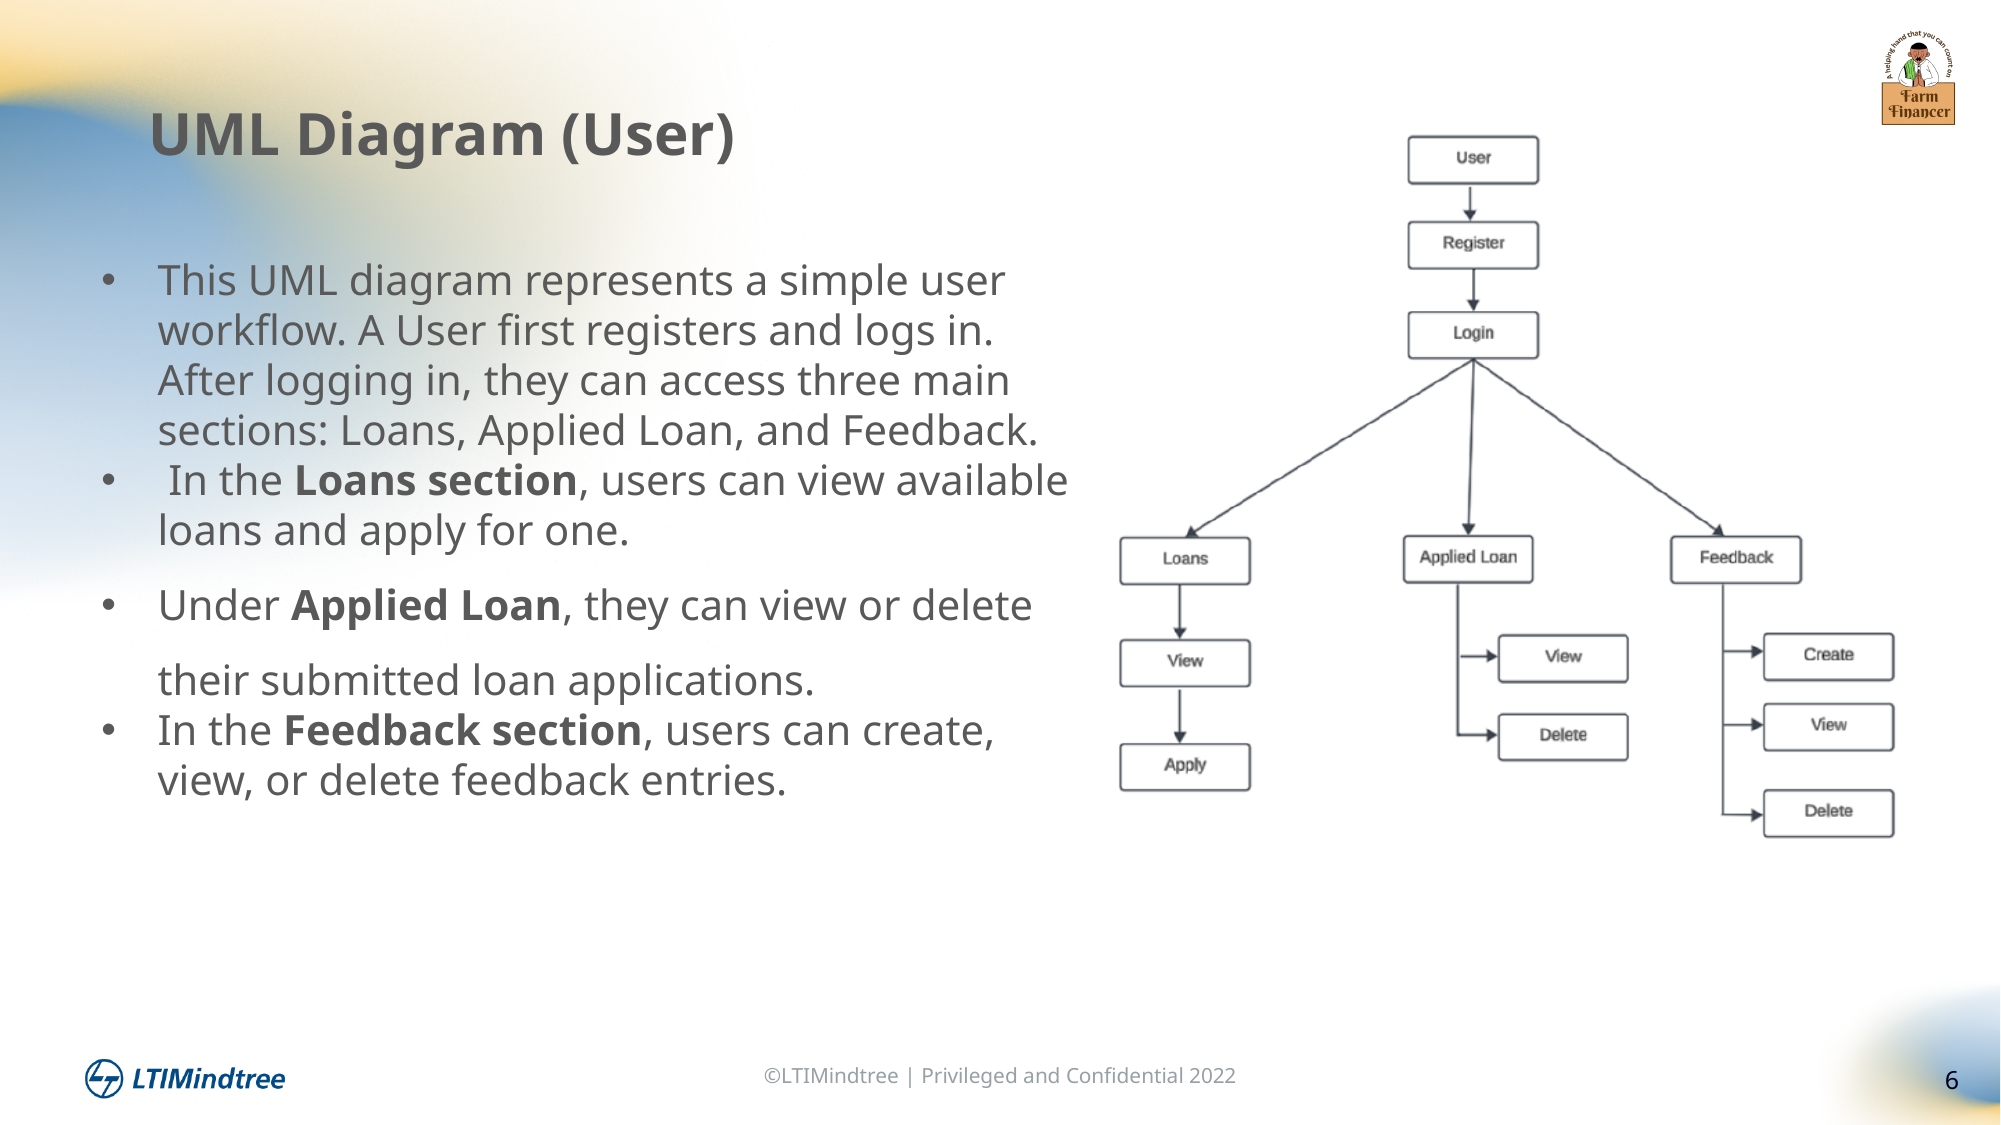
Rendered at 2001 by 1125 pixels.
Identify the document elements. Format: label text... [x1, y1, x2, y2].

picture [1774, 966, 2001, 1125]
text_box UML Diagram (User) [133, 89, 1051, 174]
text_box This UML diagram represents a simple user workflow. A User first registers and logs in. After logging in, they can access three main sections: Loans, Applied Loan, and Feedback. In the Loans section, users can view available loans and apply for one. Under Applied Loan, they can view or delete their submitted loan applications. In the Feedback section, users can create, view, or delete feedback entries. [86, 246, 1051, 812]
picture [1051, 8, 1994, 855]
picture [0, 0, 945, 672]
